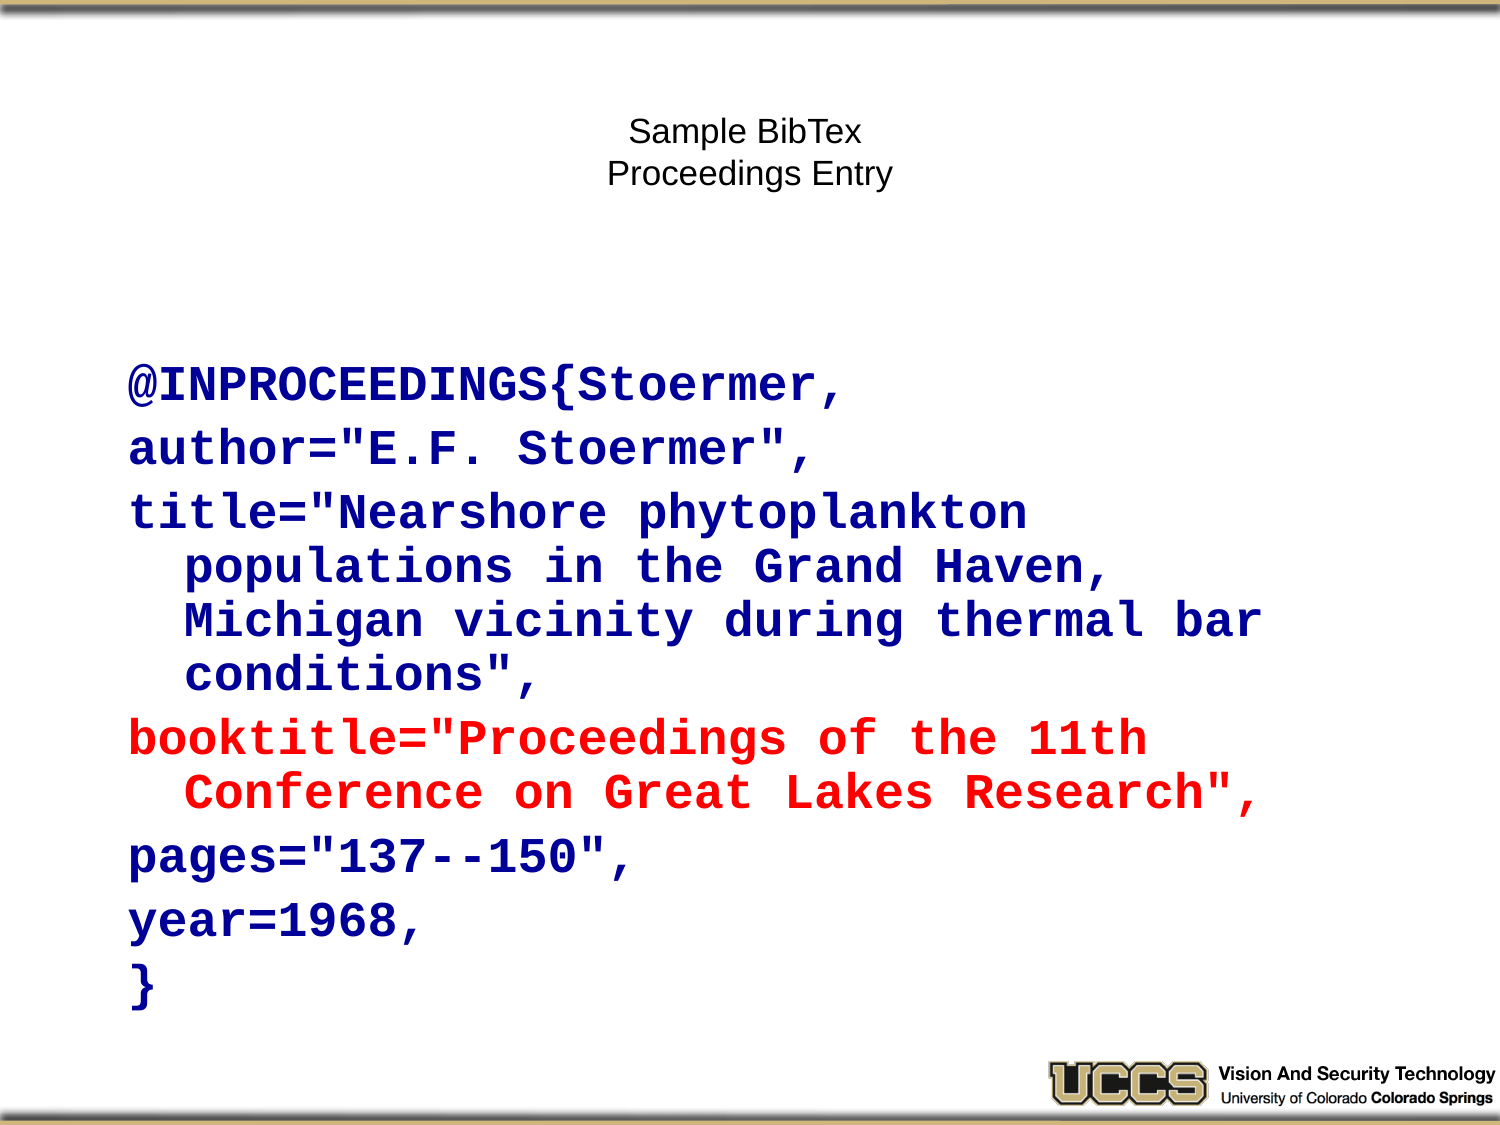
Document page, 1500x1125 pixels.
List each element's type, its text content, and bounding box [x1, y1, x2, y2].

picture [1039, 1053, 1500, 1116]
title Sample BibTex Proceedings Entry [50, 99, 1450, 200]
list @INPROCEEDINGS{Stoermer, author="E.F. Stoermer", title="Nearshore phytoplankton populations in the Grand Haven, Michigan vicinity during thermal bar conditions", booktitle="Proceedings of the 11th Conference on Great Lakes Research", pages="137--150", year=1968, } [112, 350, 1388, 1025]
